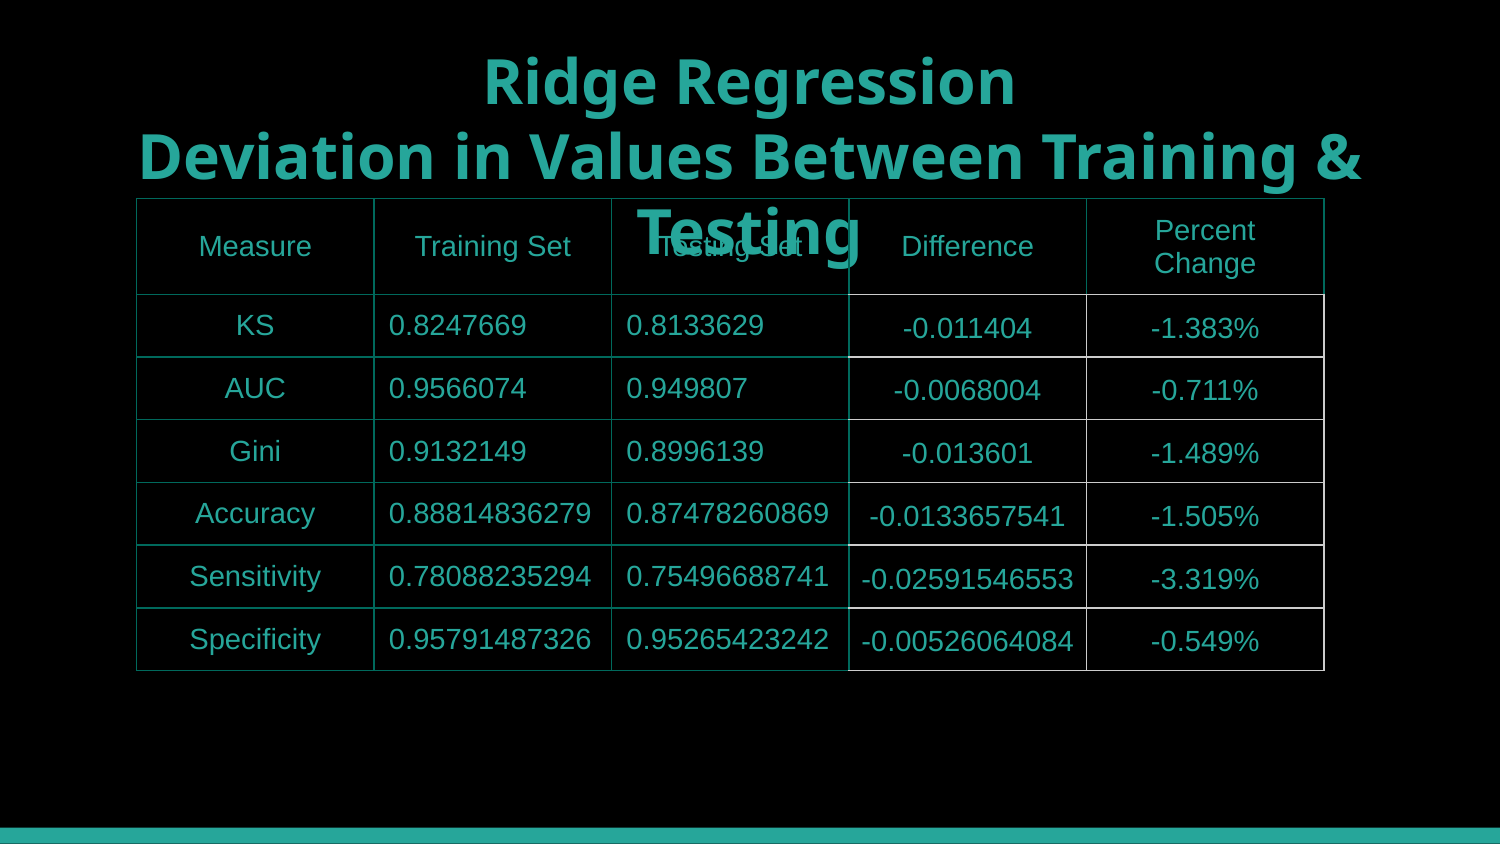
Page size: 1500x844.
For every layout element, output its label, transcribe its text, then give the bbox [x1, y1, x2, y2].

table_cell 0.9132149 [375, 420, 611, 482]
table_cell KS [137, 295, 373, 356]
title Ridge Regression Deviation in Values Between Training & Testing [51, 27, 1449, 128]
table_cell -0.00526064084 [850, 609, 1086, 670]
table_header Testing Set [612, 199, 848, 294]
table_cell 0.88814836279 [375, 483, 611, 544]
table_cell -0.549% [1087, 609, 1323, 670]
table_header Difference [850, 199, 1086, 294]
table_cell -0.013601 [850, 420, 1086, 482]
table_header Training Set [375, 199, 611, 294]
table_cell 0.9566074 [375, 358, 611, 419]
table_cell -0.02591546553 [850, 546, 1086, 607]
table_cell 0.87478260869 [612, 483, 848, 544]
table_cell 0.78088235294 [375, 546, 611, 607]
table_cell 0.8247669 [375, 295, 611, 356]
table_cell -1.489% [1087, 420, 1323, 482]
table_cell Gini [137, 420, 373, 482]
table_header Measure [137, 199, 373, 294]
table_cell -1.505% [1087, 483, 1323, 544]
table_cell 0.949807 [612, 358, 848, 419]
table_cell -0.0133657541 [850, 483, 1086, 544]
table_cell AUC [137, 358, 373, 419]
table_cell -3.319% [1087, 546, 1323, 607]
table_cell Accuracy [137, 483, 373, 544]
table_cell -0.0068004 [850, 358, 1086, 419]
table_cell -1.383% [1087, 295, 1323, 356]
table_cell -0.011404 [850, 295, 1086, 356]
table_cell -0.711% [1087, 358, 1323, 419]
table_cell 0.75496688741 [612, 546, 848, 607]
table_cell Sensitivity [137, 546, 373, 607]
table_cell 0.8133629 [612, 295, 848, 356]
table_cell Specificity [137, 609, 373, 670]
table_cell 0.95791487326 [375, 609, 611, 670]
table_cell 0.8996139 [612, 420, 848, 482]
table_header Percent Change [1087, 199, 1323, 294]
table_cell 0.95265423242 [612, 609, 848, 670]
